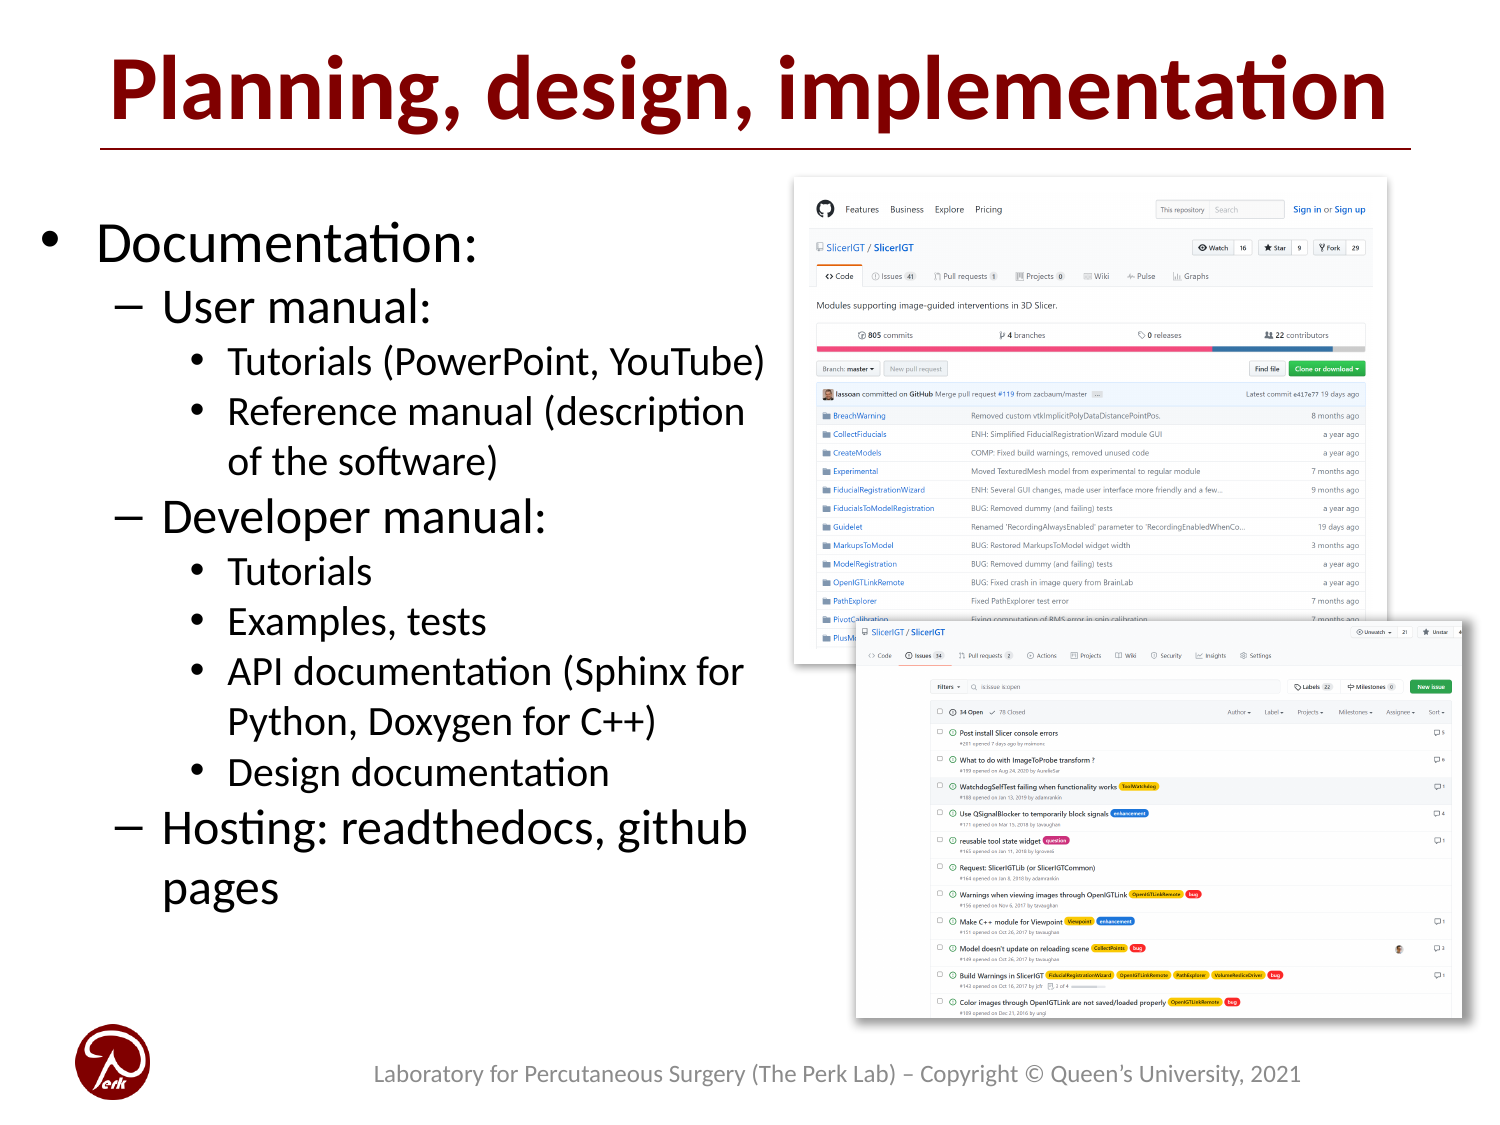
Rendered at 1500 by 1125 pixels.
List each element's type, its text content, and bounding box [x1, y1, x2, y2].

title Planning, design, implementation [75, 7, 1425, 159]
footer Laboratory for Percutaneous Surgery (The Perk Lab) – Copyright © Queen’s University, 2021 [348, 1042, 1329, 1103]
picture [808, 191, 1462, 1018]
list Documentation: User manual: Tutorials (PowerPoint, YouTube) Reference manual (description of the software) Developer manual: Tutorials Examples, tests API documentation (Sphinx for Python, Doxygen for C++) Design documentation Hosting: readthedocs, github pages [24, 196, 798, 1118]
